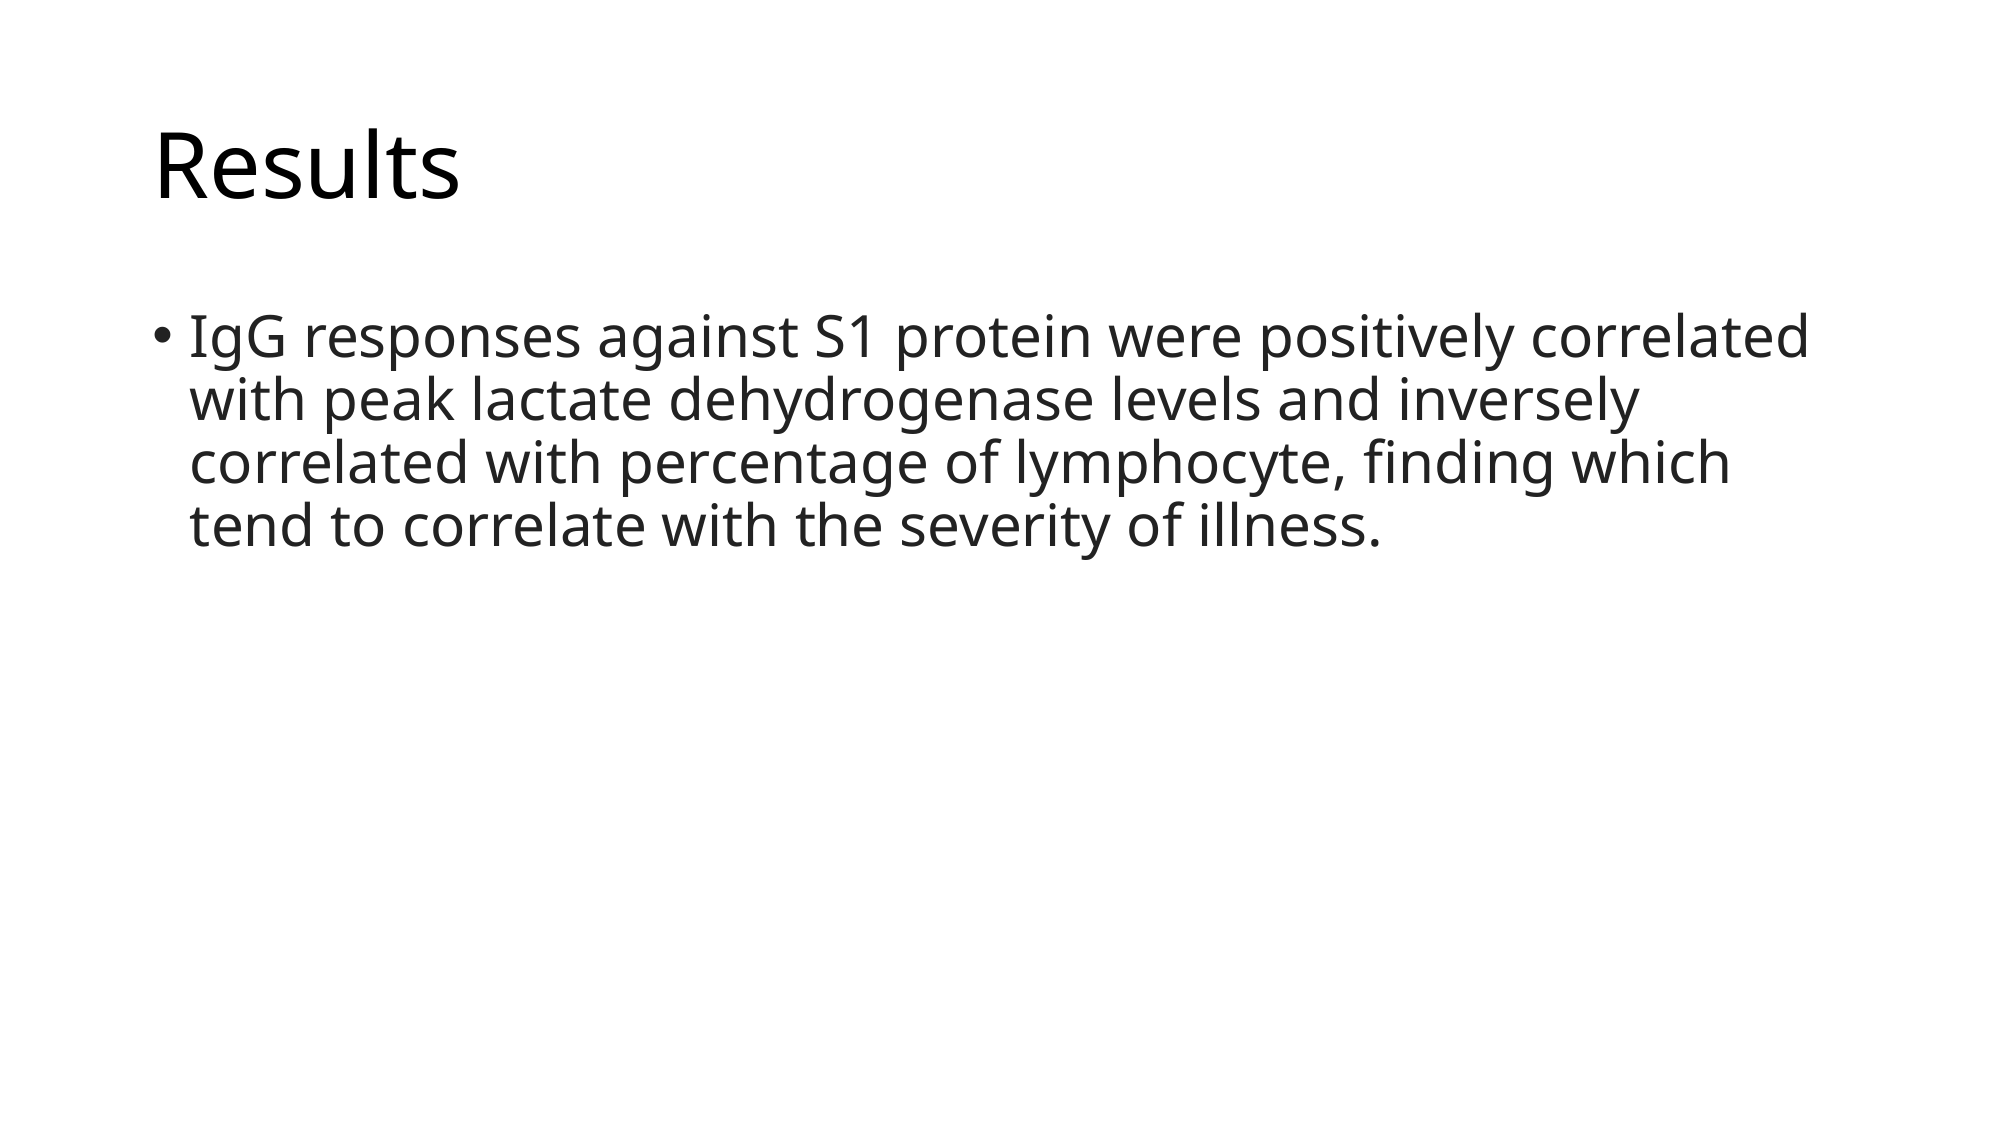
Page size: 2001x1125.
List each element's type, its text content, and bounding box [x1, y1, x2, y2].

list IgG responses against S1 protein were positively correlated with peak lactate dehydrogenase levels and inversely correlated with percentage of lymphocyte, finding which tend to correlate with the severity of illness. [137, 299, 1863, 1014]
title Results [137, 59, 1863, 278]
